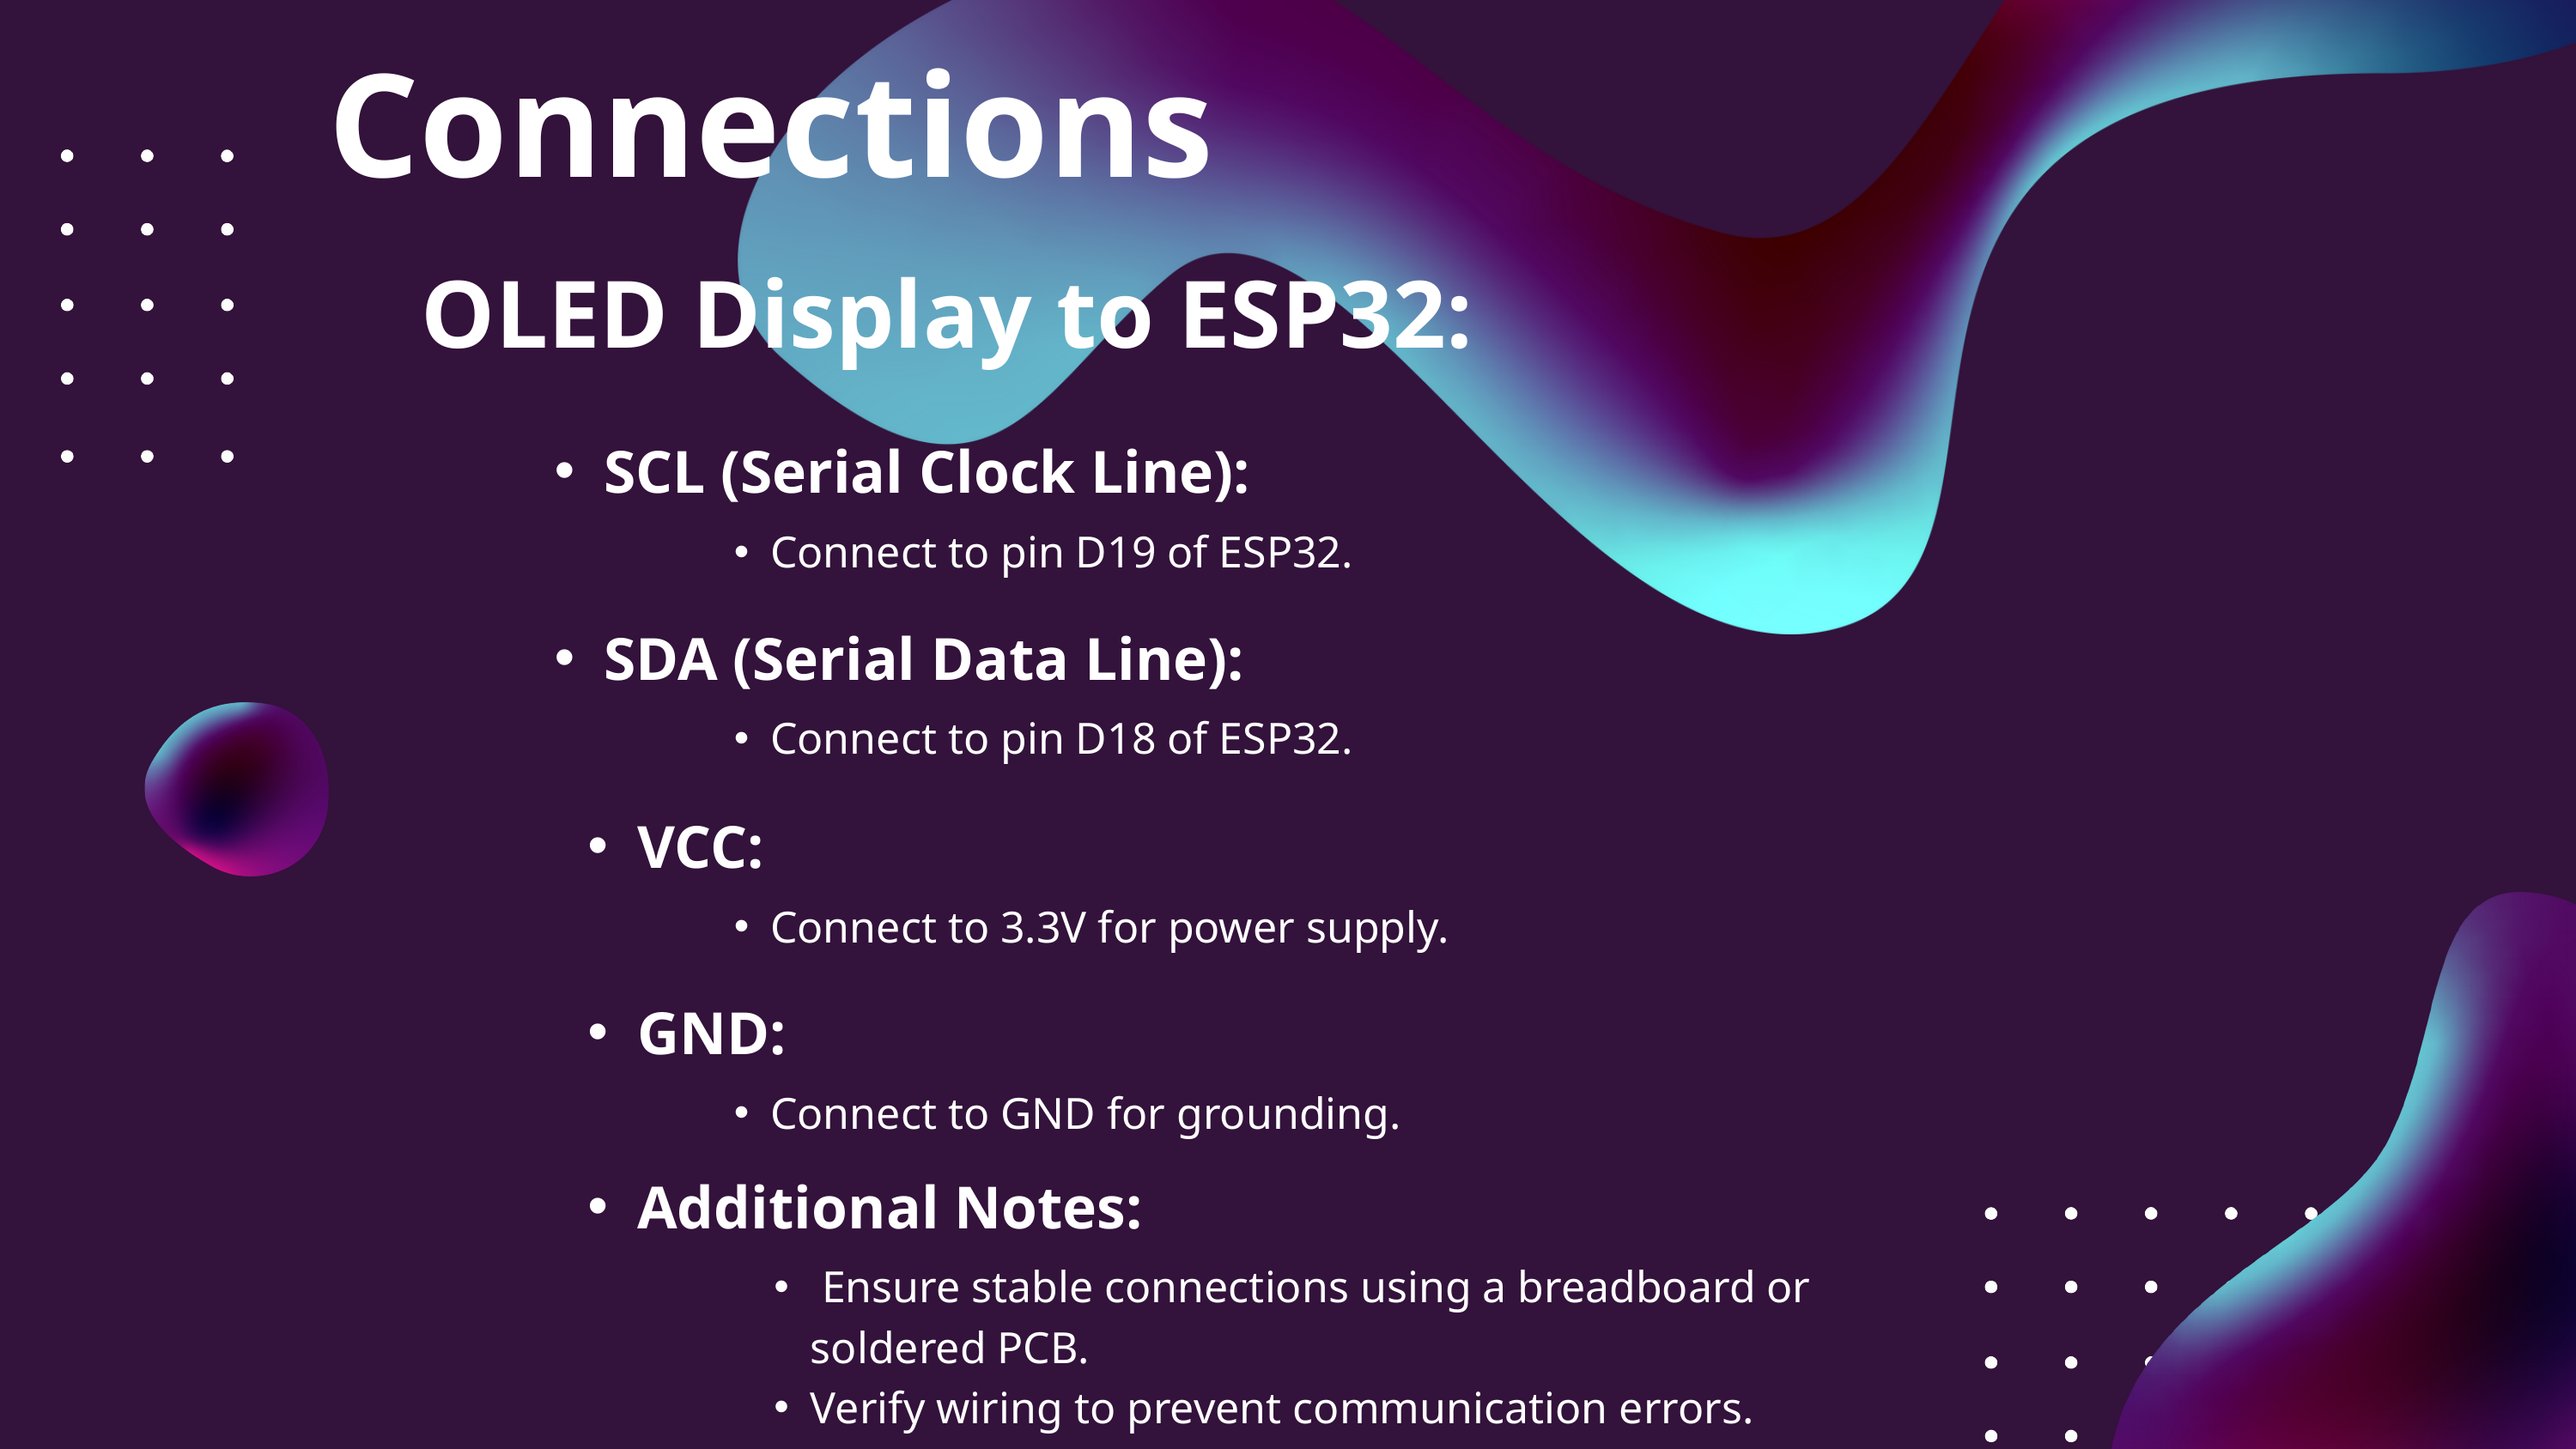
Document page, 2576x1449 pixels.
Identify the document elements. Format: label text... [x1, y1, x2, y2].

text_box SDA (Serial Data Line): [504, 609, 1323, 692]
text_box SCL (Serial Clock Line): [504, 422, 1323, 505]
text_box [738, 0, 2576, 634]
text_box Ensure stable connections using a breadboard or soldered PCB. Verify wiring to prevent communication errors. [738, 1251, 1885, 1449]
text_box GND: [538, 984, 1357, 1066]
text_box [1976, 1202, 2106, 1449]
text_box Connect to pin D18 of ESP32. [697, 702, 1449, 763]
text_box VCC: [538, 797, 1357, 880]
text_box Connections [328, 48, 1263, 363]
text_box [0, 144, 239, 467]
text_box Connect to GND for grounding. [697, 1077, 1449, 1138]
text_box OLED Display to ESP32: [415, 236, 1479, 367]
text_box [144, 702, 329, 876]
text_box Connect to 3.3V for power supply. [697, 891, 1619, 952]
text_box Connect to pin D19 of ESP32. [697, 516, 1449, 577]
text_box [2106, 892, 2576, 1449]
text_box Additional Notes: [538, 1158, 1357, 1240]
